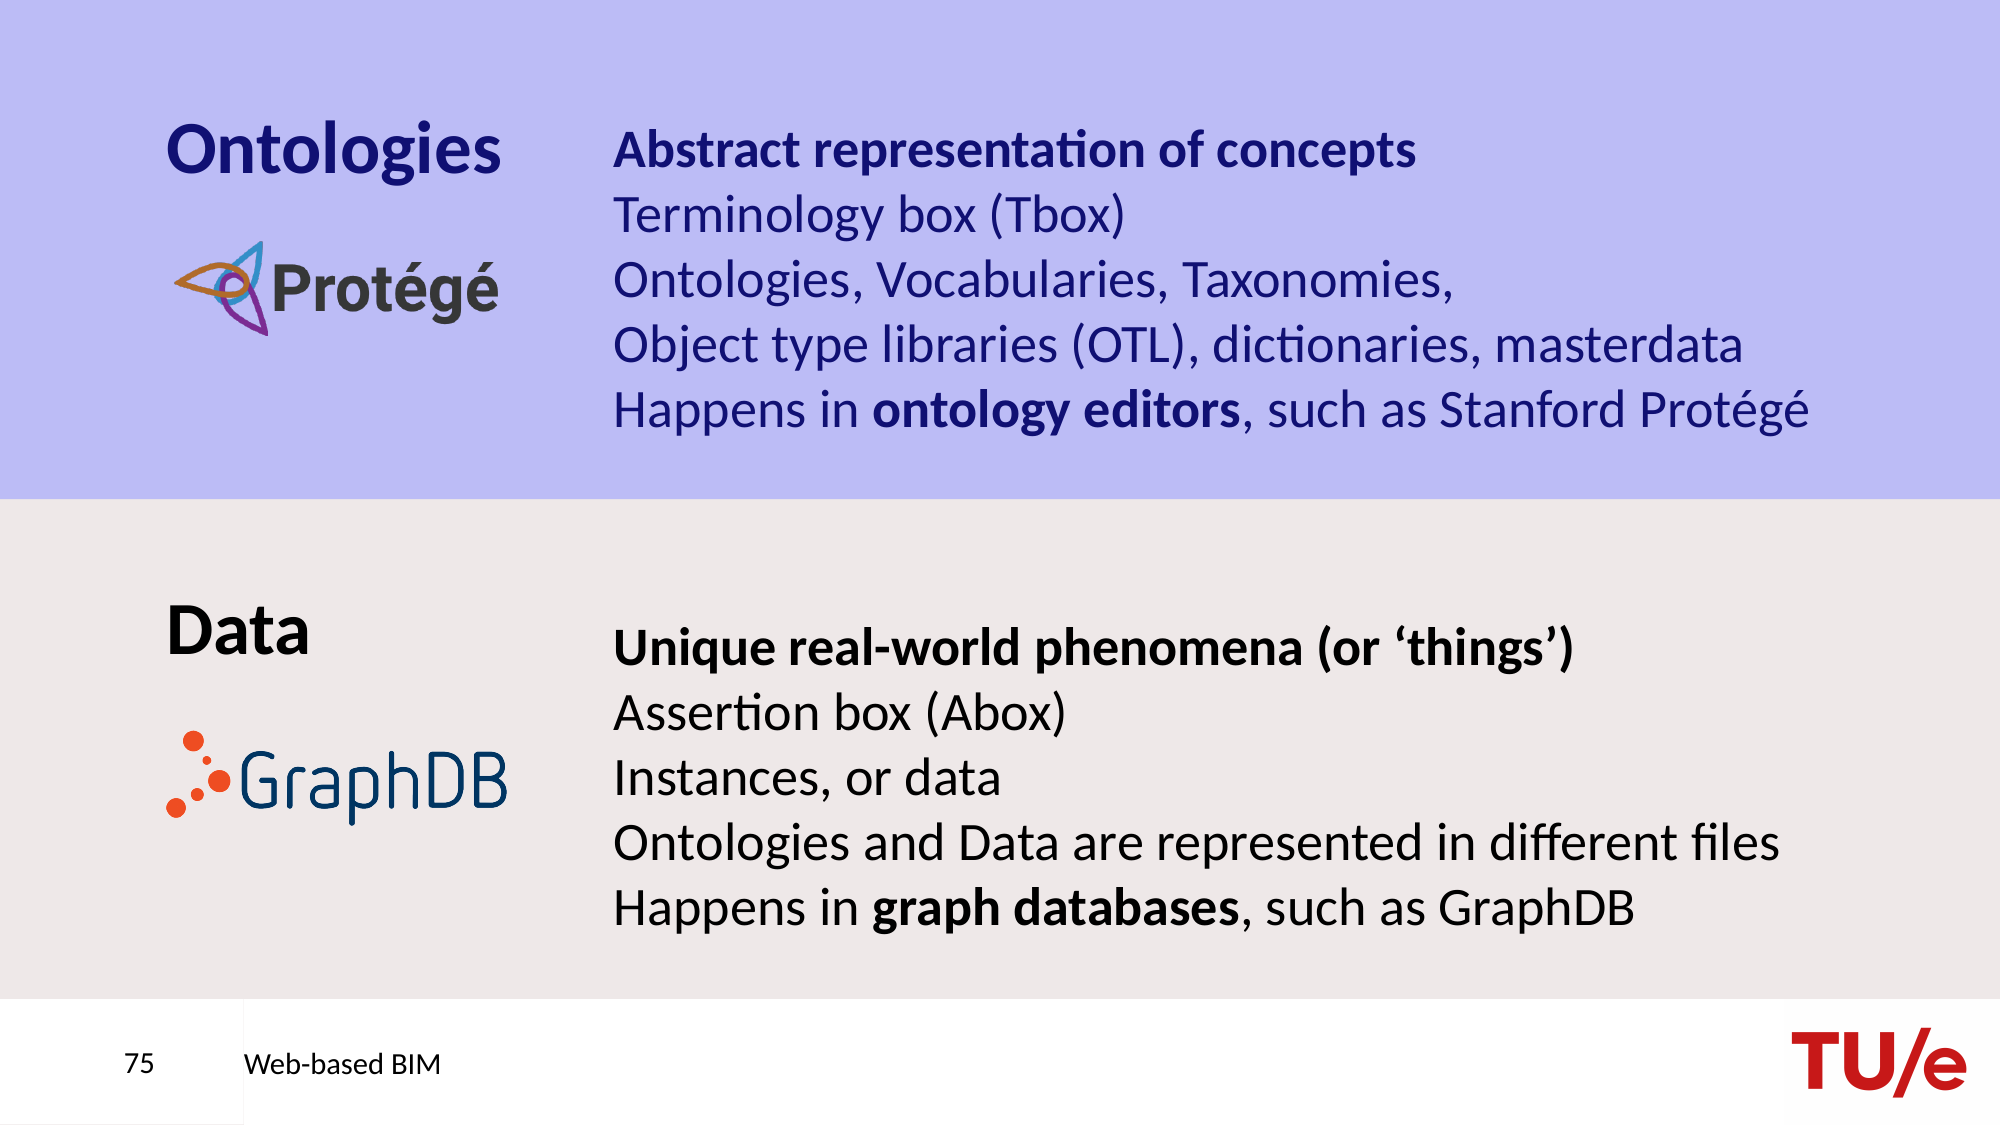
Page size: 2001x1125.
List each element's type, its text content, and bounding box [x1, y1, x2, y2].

text_box Data [165, 613, 1819, 732]
slide_number 75 [0, 999, 244, 1125]
picture [165, 236, 507, 343]
list Abstract representation of concepts Terminology box (Tbox) Ontologies, Vocabularies, Taxonomies, Object type libraries (OTL), dictionaries, masterdata Happens in ontology editors, such as Stanford Protégé [613, 113, 1834, 500]
text_box Unique real-world phenomena (or ‘things’) Assertion box (Abox) Instances, or data Ontologies and Data are represented in different files Happens in graph databases, such as GraphDB [613, 611, 1834, 998]
picture [165, 730, 507, 826]
picture [1784, 999, 2000, 1125]
title Ontologies [165, 113, 613, 232]
footer Web-based BIM [244, 999, 1784, 1125]
text_box [0, 0, 2000, 500]
